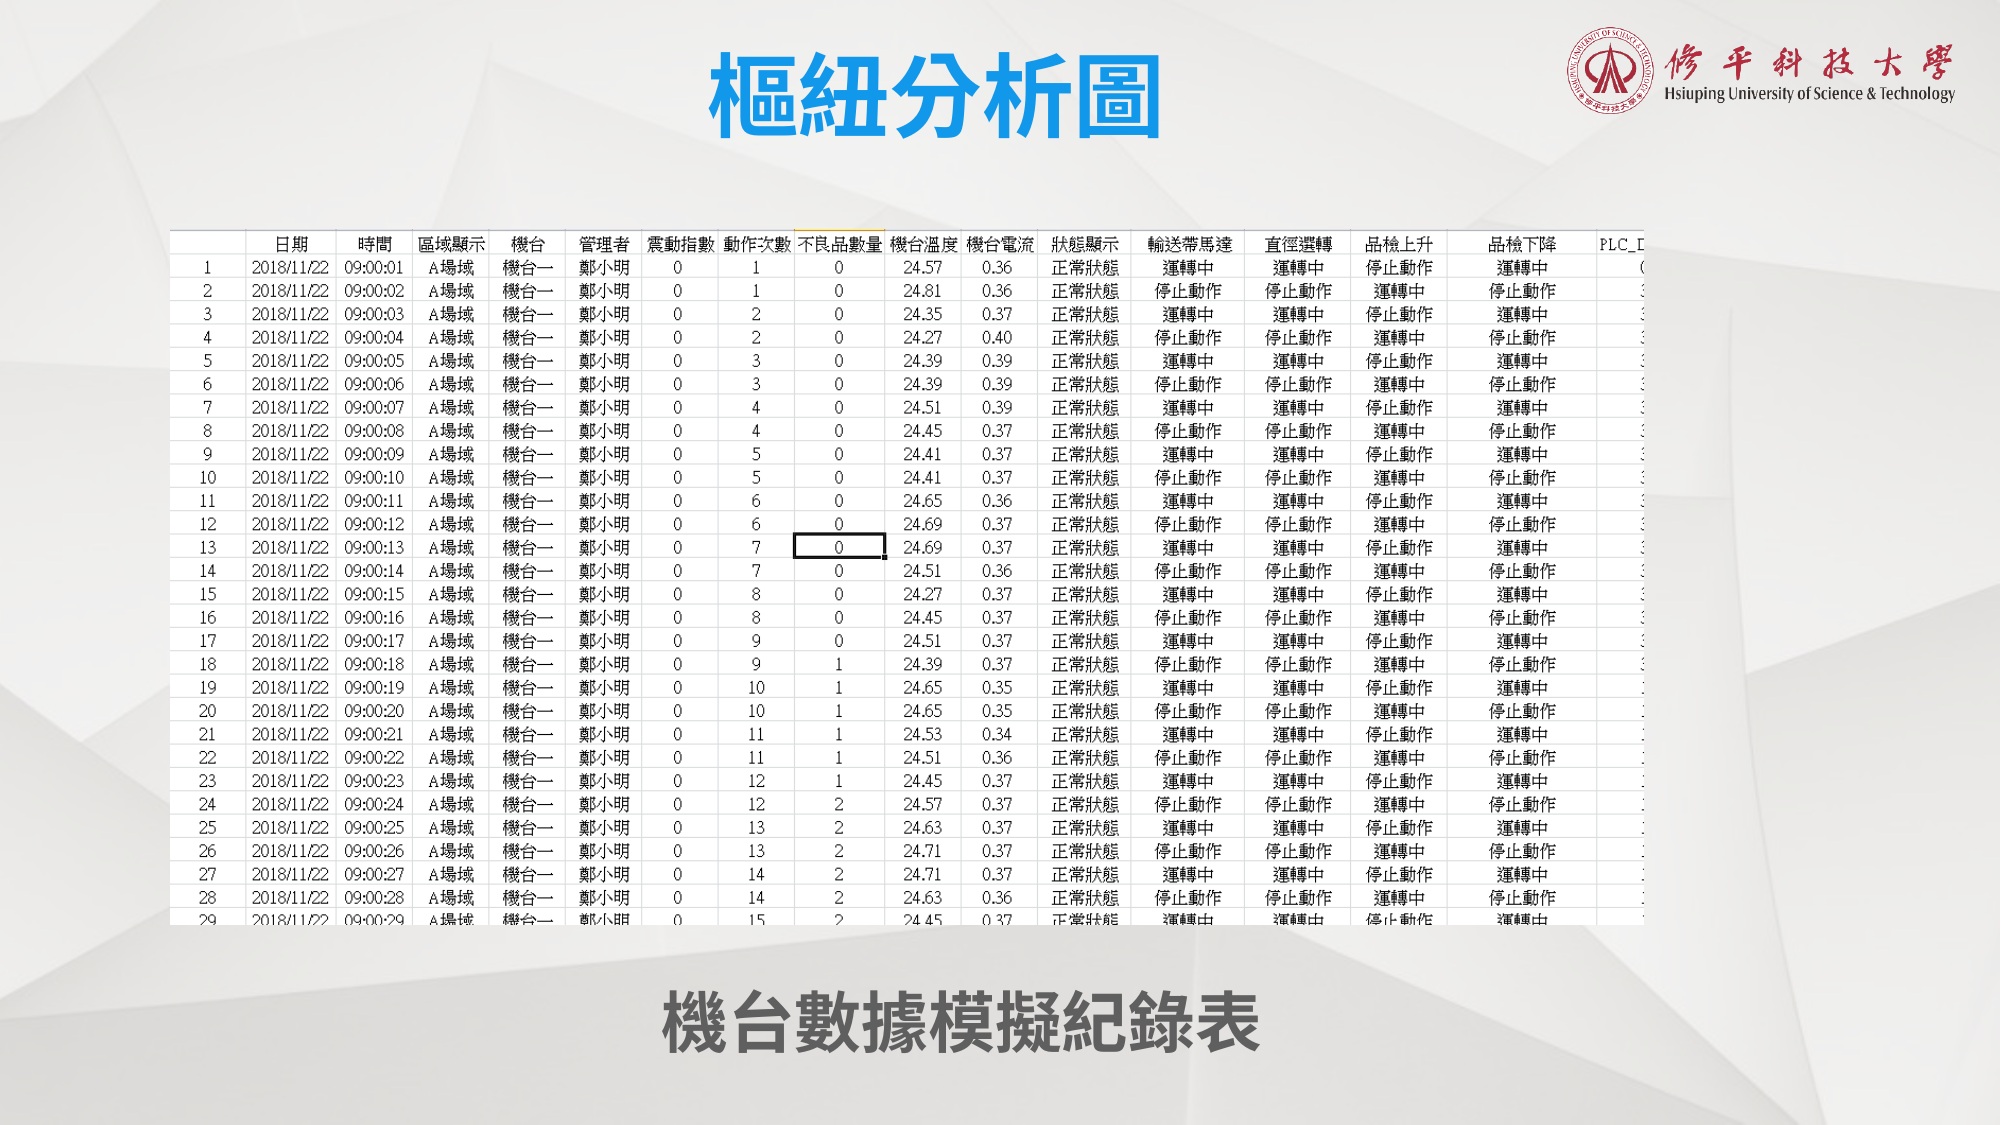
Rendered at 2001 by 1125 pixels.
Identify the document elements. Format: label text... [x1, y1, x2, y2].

picture [1567, 27, 1955, 114]
picture [170, 229, 1644, 925]
text_box 機台數據模擬紀錄表 [646, 949, 1299, 1069]
title 樞紐分析圖 [0, 24, 1937, 158]
